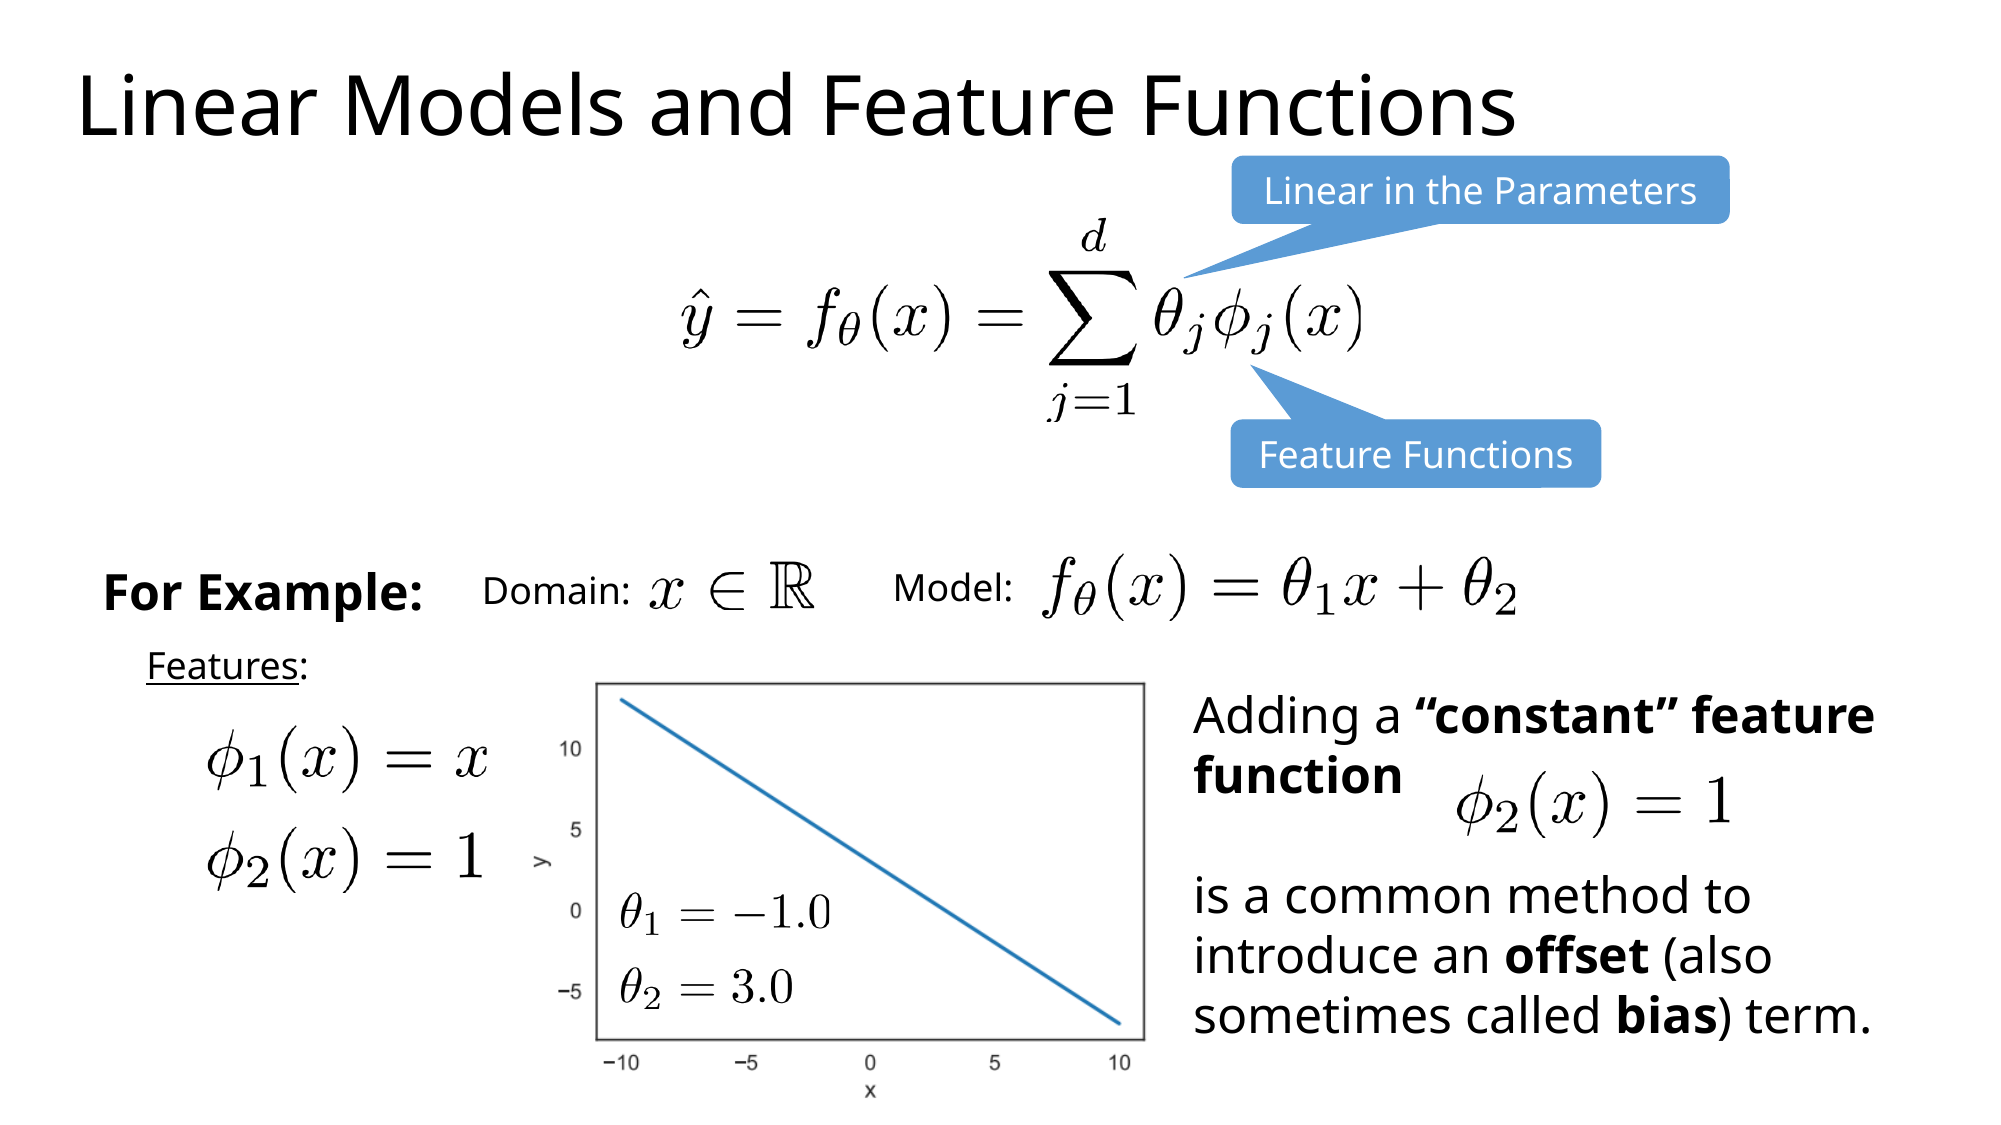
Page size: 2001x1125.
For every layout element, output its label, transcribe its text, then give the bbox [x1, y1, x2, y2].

text_box Model: [878, 556, 1029, 617]
text_box Linear in the Parameters [1231, 155, 1730, 241]
picture [1042, 553, 1516, 621]
text_box Feature Functions [1230, 409, 1602, 488]
text_box Domain: [467, 559, 647, 620]
picture [649, 561, 815, 610]
text_box Features: [131, 634, 324, 695]
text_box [518, 672, 1154, 1112]
picture [207, 725, 487, 893]
title Linear Models and Feature Functions [60, 0, 1832, 218]
text_box For Example: [87, 553, 439, 629]
picture [681, 217, 1361, 422]
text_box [1178, 676, 1939, 1055]
